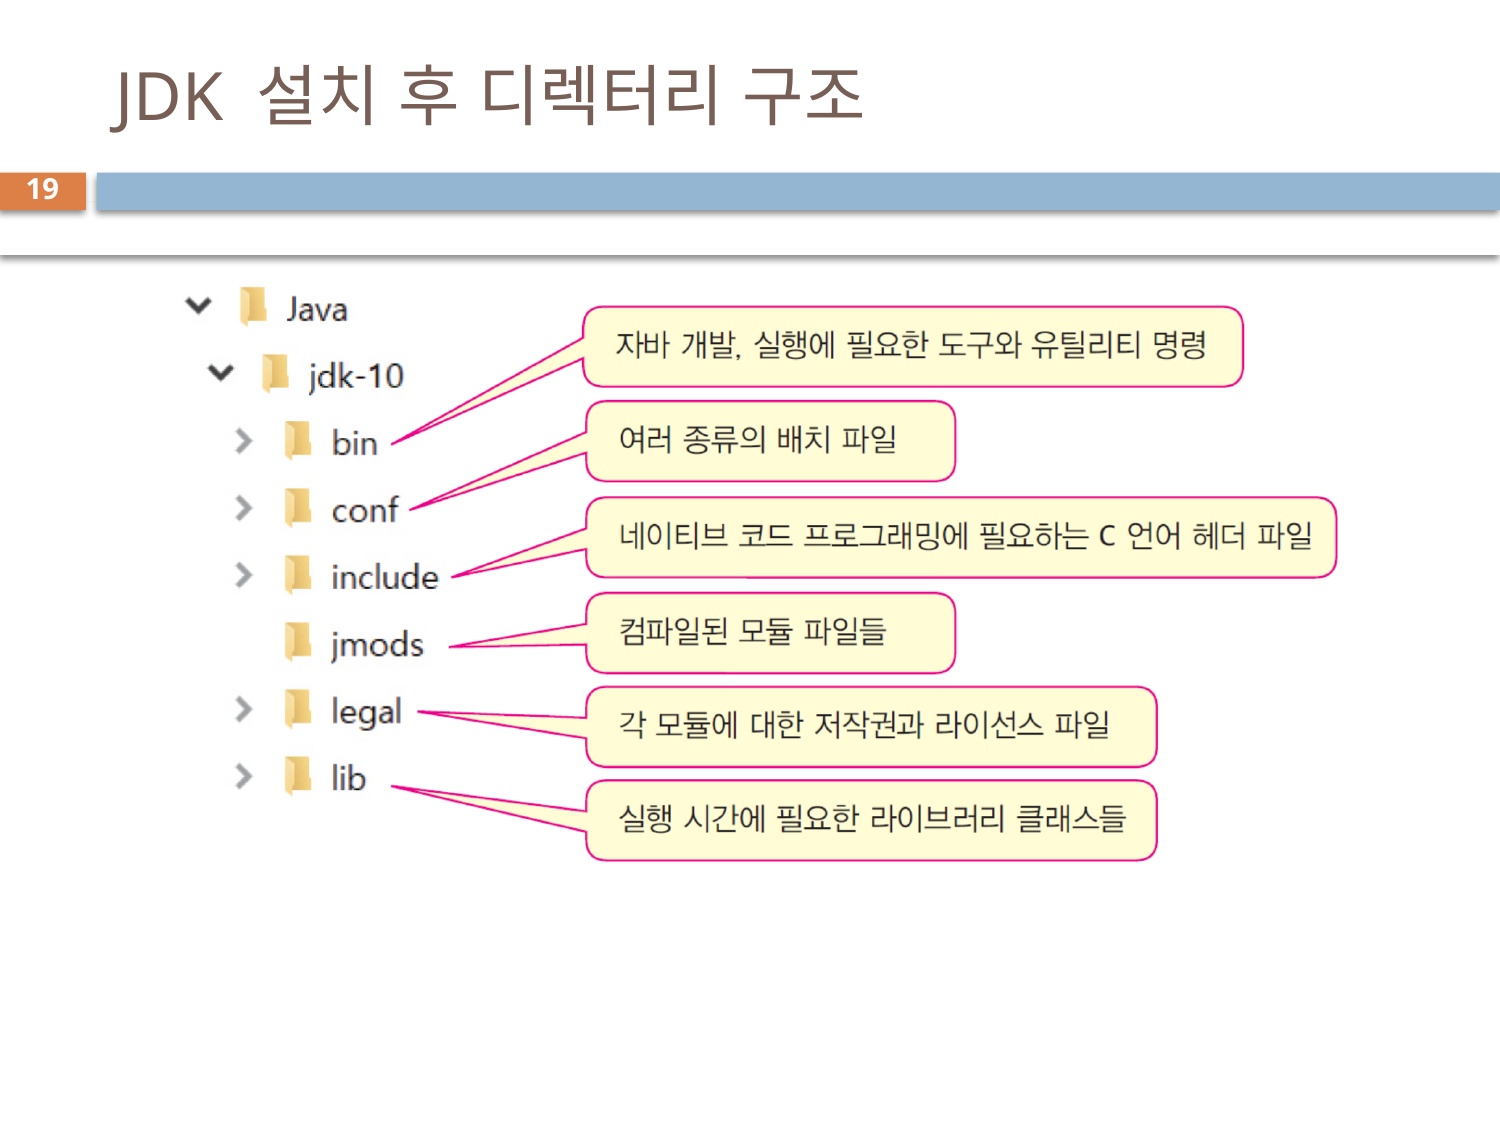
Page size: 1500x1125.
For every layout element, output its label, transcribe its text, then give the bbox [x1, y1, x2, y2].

text_box [0, 0, 1500, 75]
slide_number 19 [0, 170, 87, 211]
title JDK 설치 후 디렉터리 구조 [100, 75, 1438, 149]
picture [170, 278, 1341, 870]
